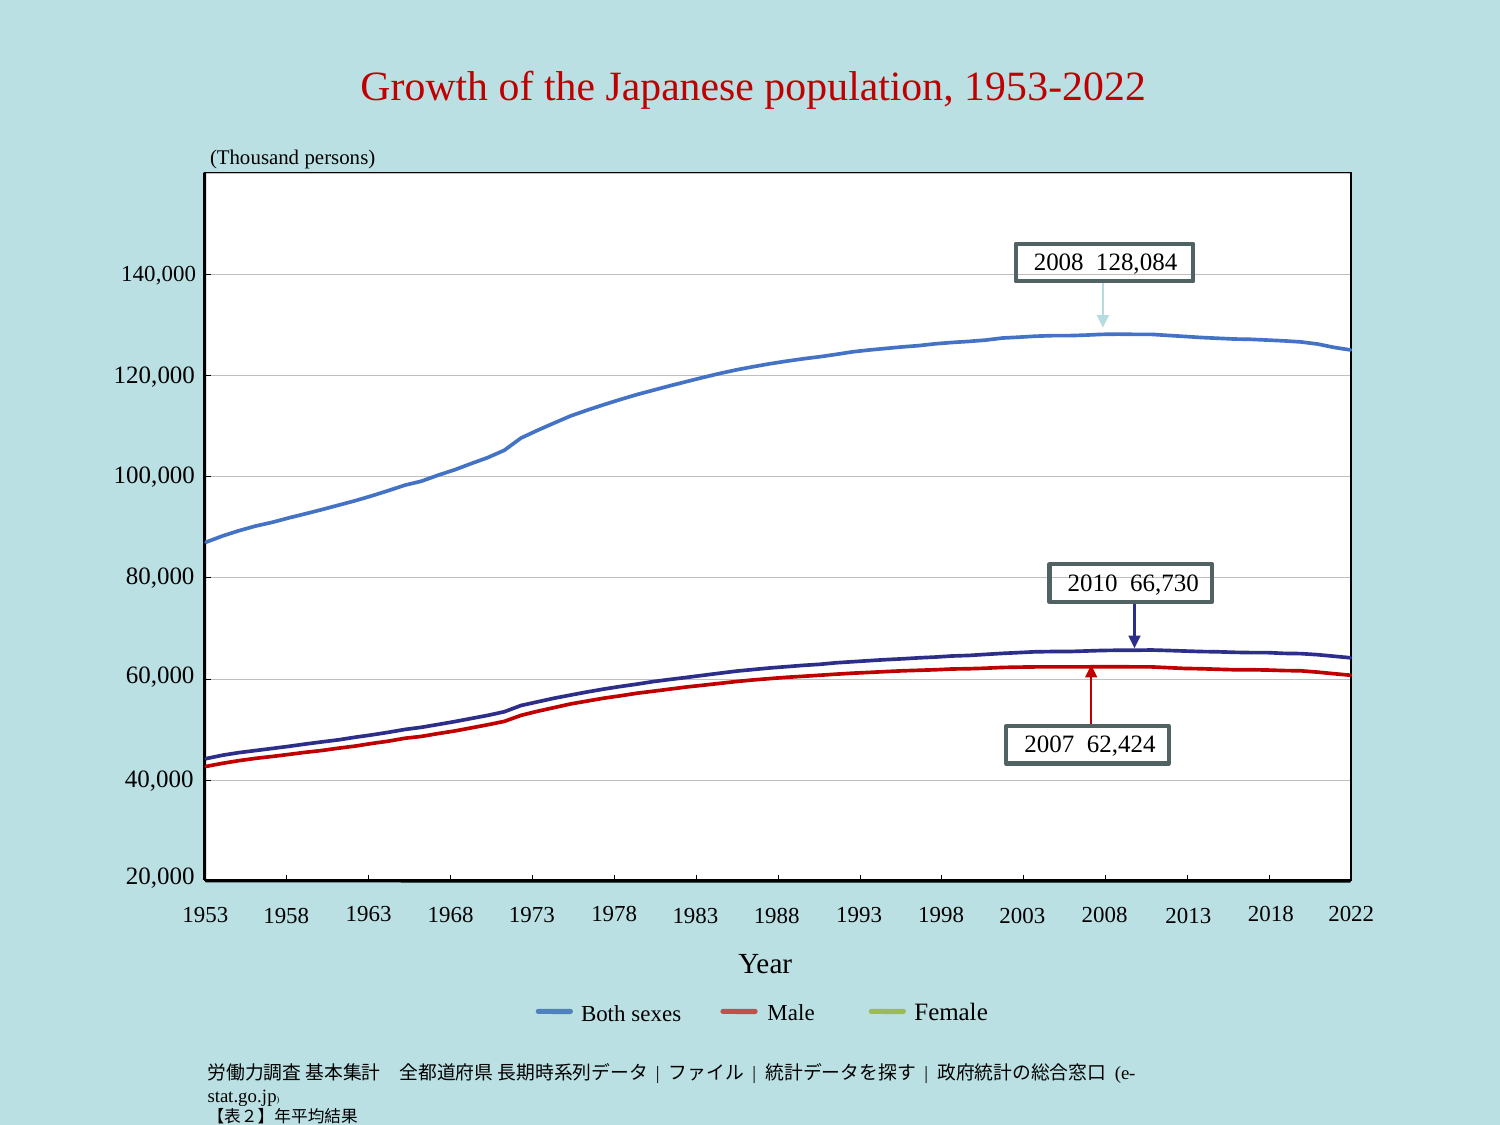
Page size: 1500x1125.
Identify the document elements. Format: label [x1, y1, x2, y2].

text_box [427, 899, 474, 927]
text_box [125, 859, 195, 968]
text_box [1328, 898, 1375, 927]
text_box [1081, 899, 1128, 927]
text_box [113, 51, 1380, 882]
text_box [914, 995, 989, 1026]
text_box [263, 900, 310, 928]
text_box [672, 900, 719, 928]
text_box [345, 898, 392, 927]
text_box [508, 899, 556, 928]
text_box [1247, 898, 1295, 927]
text_box [192, 1053, 1211, 1125]
text_box [767, 997, 815, 1026]
text_box [723, 936, 822, 987]
text_box [581, 998, 682, 1026]
text_box [591, 898, 638, 926]
text_box [836, 899, 883, 928]
text_box [1165, 900, 1212, 928]
text_box [918, 899, 965, 928]
text_box [182, 899, 229, 928]
text_box [753, 901, 800, 929]
text_box [999, 900, 1046, 929]
